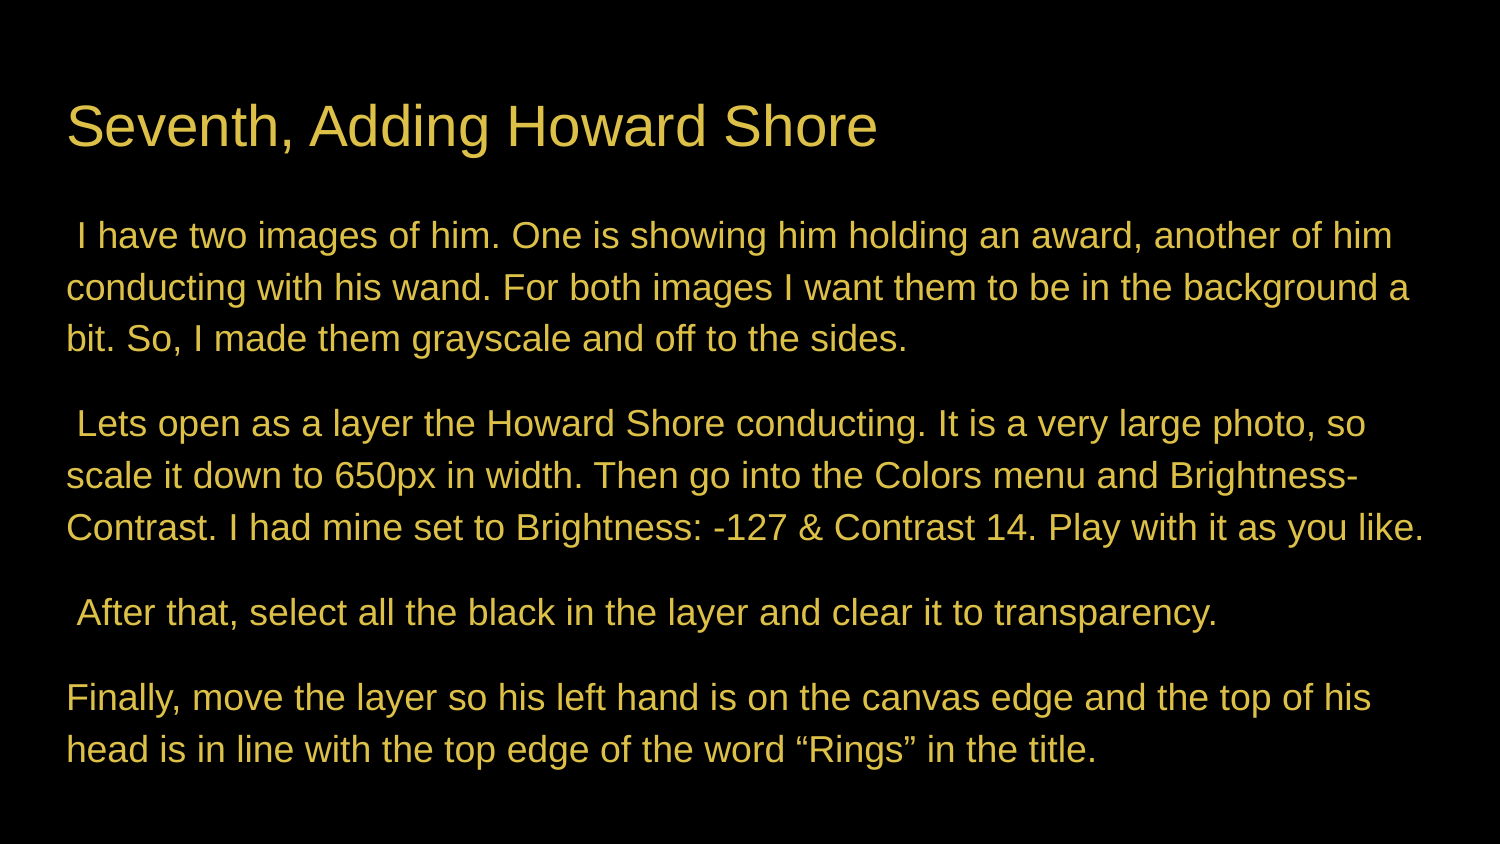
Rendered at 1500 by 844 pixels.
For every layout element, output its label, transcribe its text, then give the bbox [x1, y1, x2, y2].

title Seventh, Adding Howard Shore [51, 72, 1449, 167]
list I have two images of him. One is showing him holding an award, another of him conducting with his wand. For both images I want them to be in the background a bit. So, I made them grayscale and off to the sides. Lets open as a layer the Howard Shore conducting. It is a very large photo, so scale it down to 650px in width. Then go into the Colors menu and Brightness-Contrast. I had mine set to Brightness: -127 & Contrast 14. Play with it as you like. After that, select all the black in the layer and clear it to transparency. Finally, move the layer so his left hand is on the canvas edge and the top of his head is in line with the top edge of the word “Rings” in the title. [51, 189, 1449, 750]
